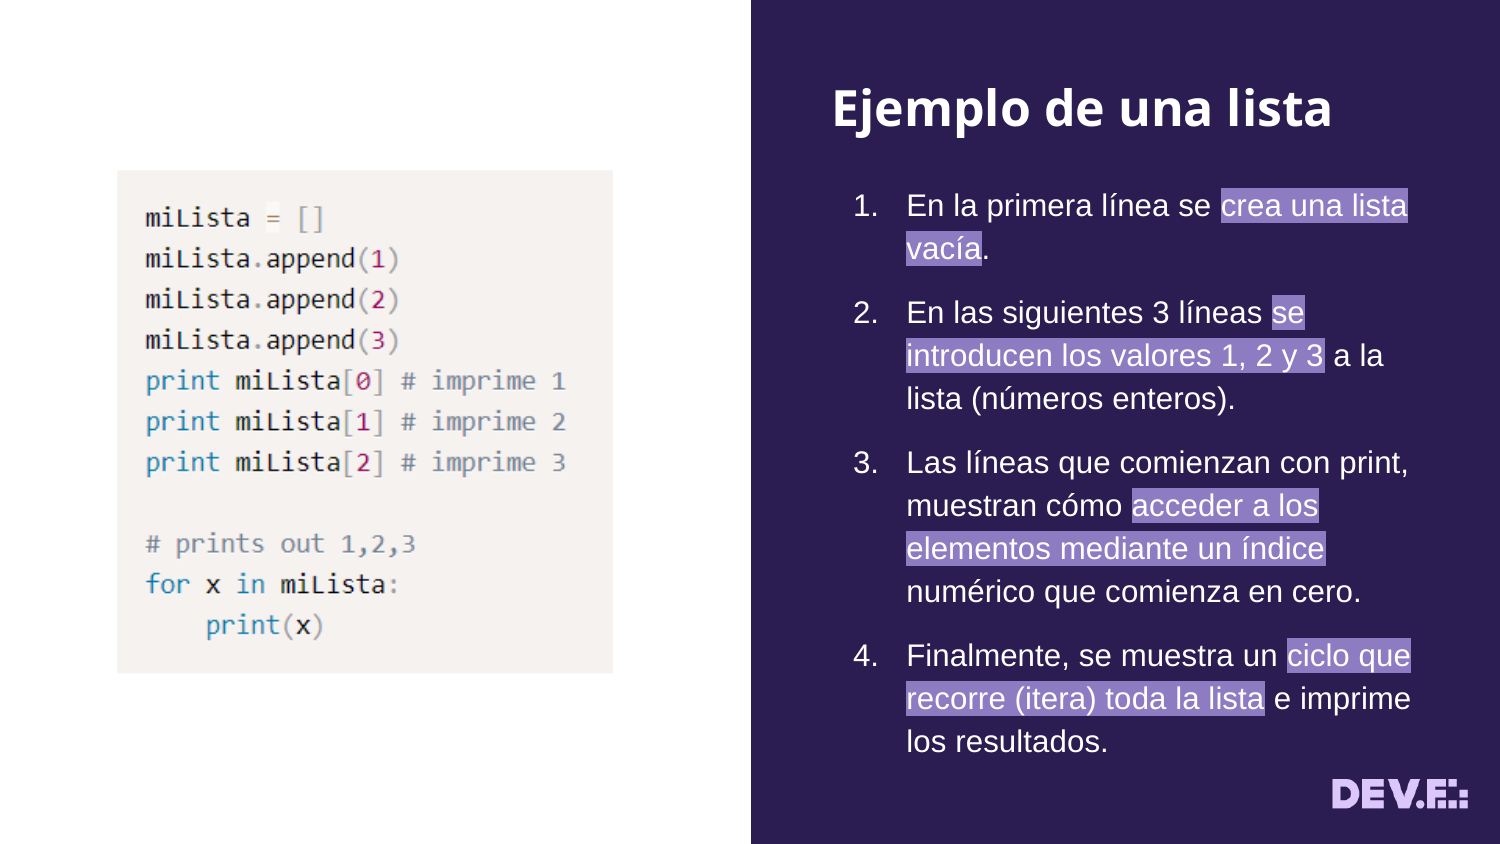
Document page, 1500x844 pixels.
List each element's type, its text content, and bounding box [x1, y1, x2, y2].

picture [0, 0, 1500, 844]
title Ejemplo de una lista [816, 27, 1449, 152]
list En la primera línea se crea una lista vacía. En las siguientes 3 líneas se introducen los valores 1, 2 y 3 a la lista (números enteros). Las líneas que comienzan con print, muestran cómo acceder a los elementos mediante un índice numérico que comienza en cero. Finalmente, se muestra un ciclo que recorre (itera) toda la lista e imprime los resultados. [816, 164, 1449, 770]
